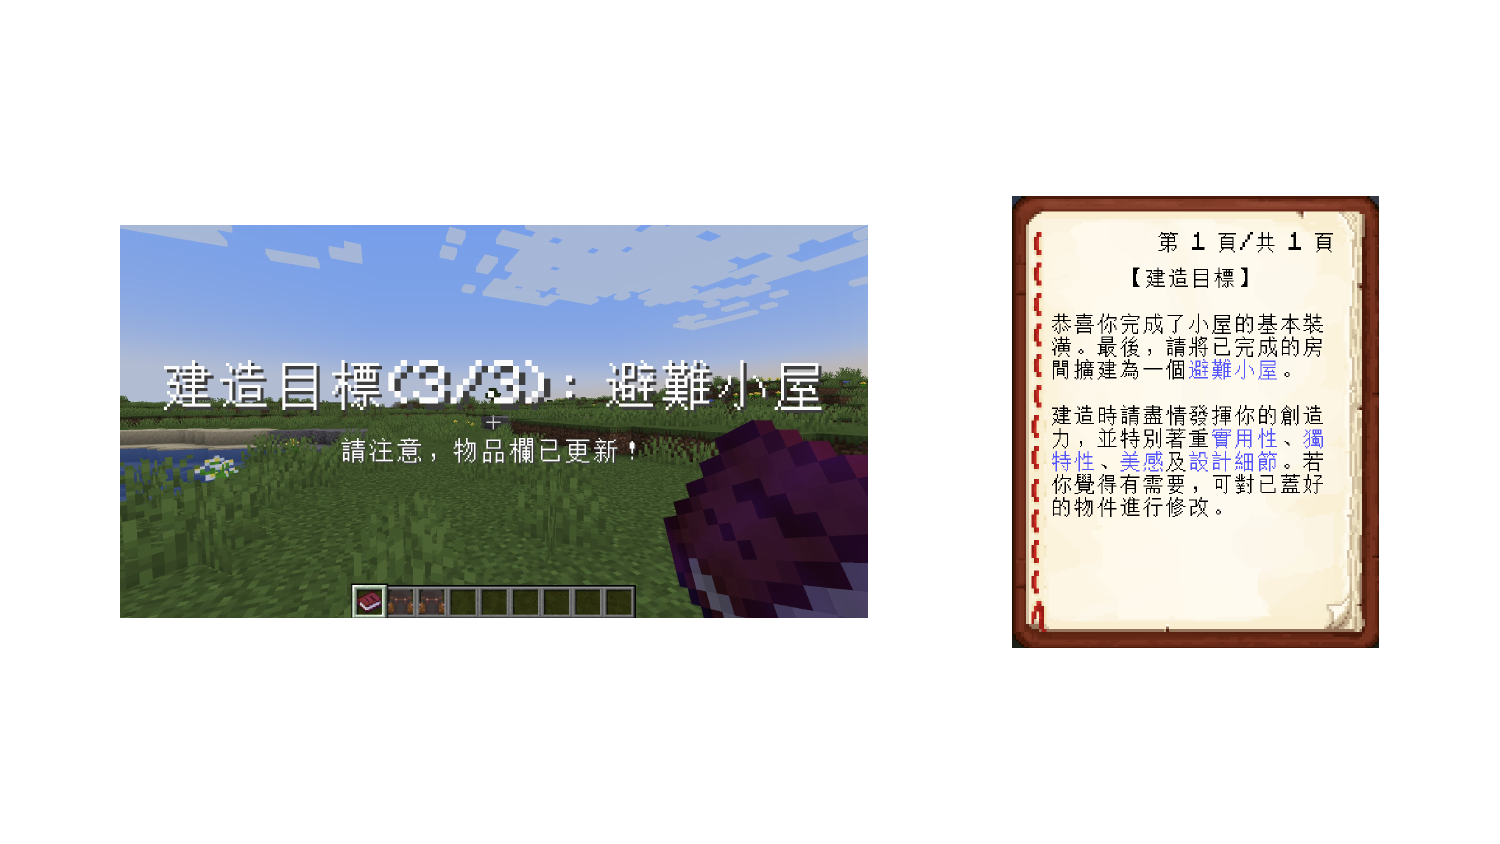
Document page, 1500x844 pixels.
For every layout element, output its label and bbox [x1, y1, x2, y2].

picture [1012, 196, 1380, 648]
picture [120, 225, 868, 619]
